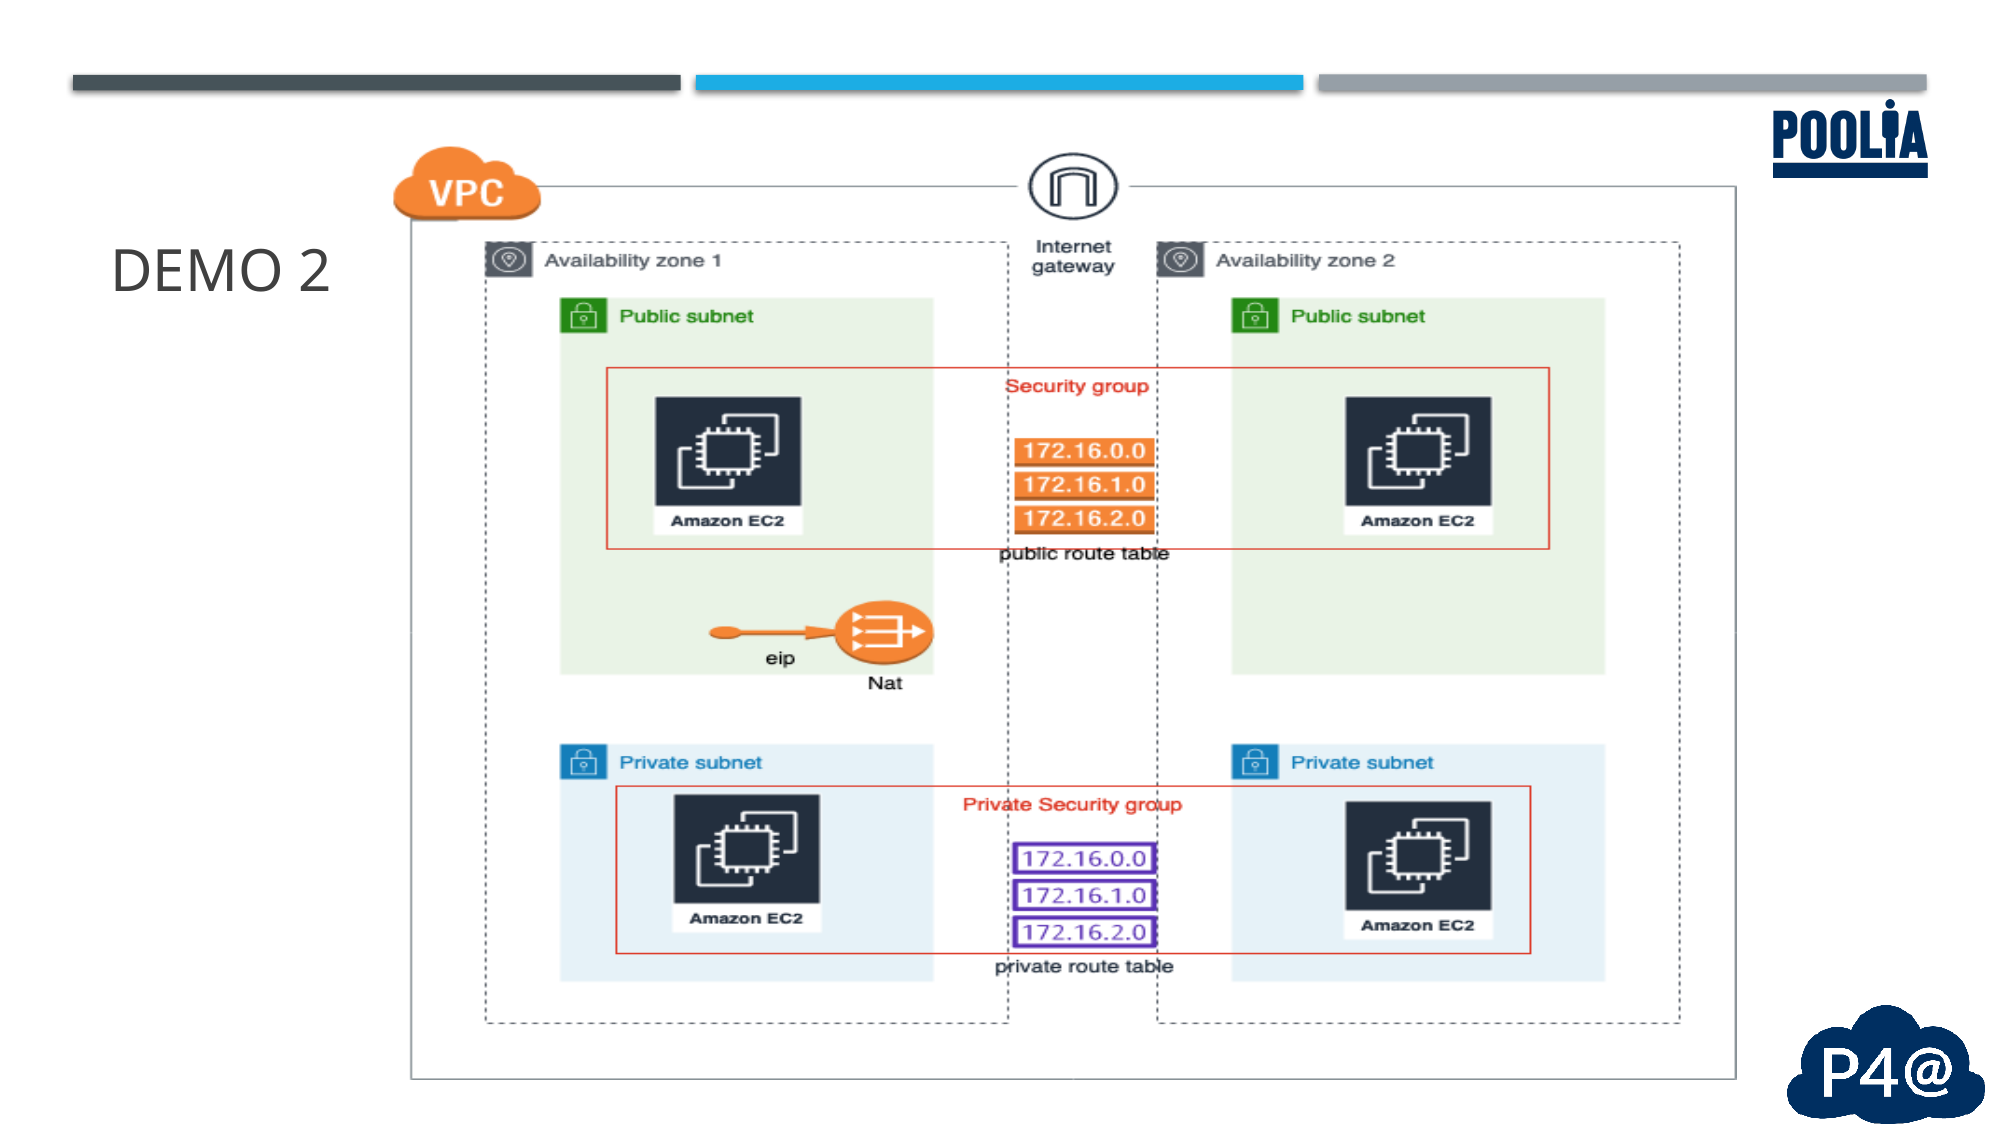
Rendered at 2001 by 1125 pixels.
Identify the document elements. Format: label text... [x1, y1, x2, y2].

title Demo 2 [95, 115, 1905, 311]
picture [1773, 99, 1929, 179]
picture [1786, 1004, 1985, 1125]
picture [392, 144, 1737, 1081]
